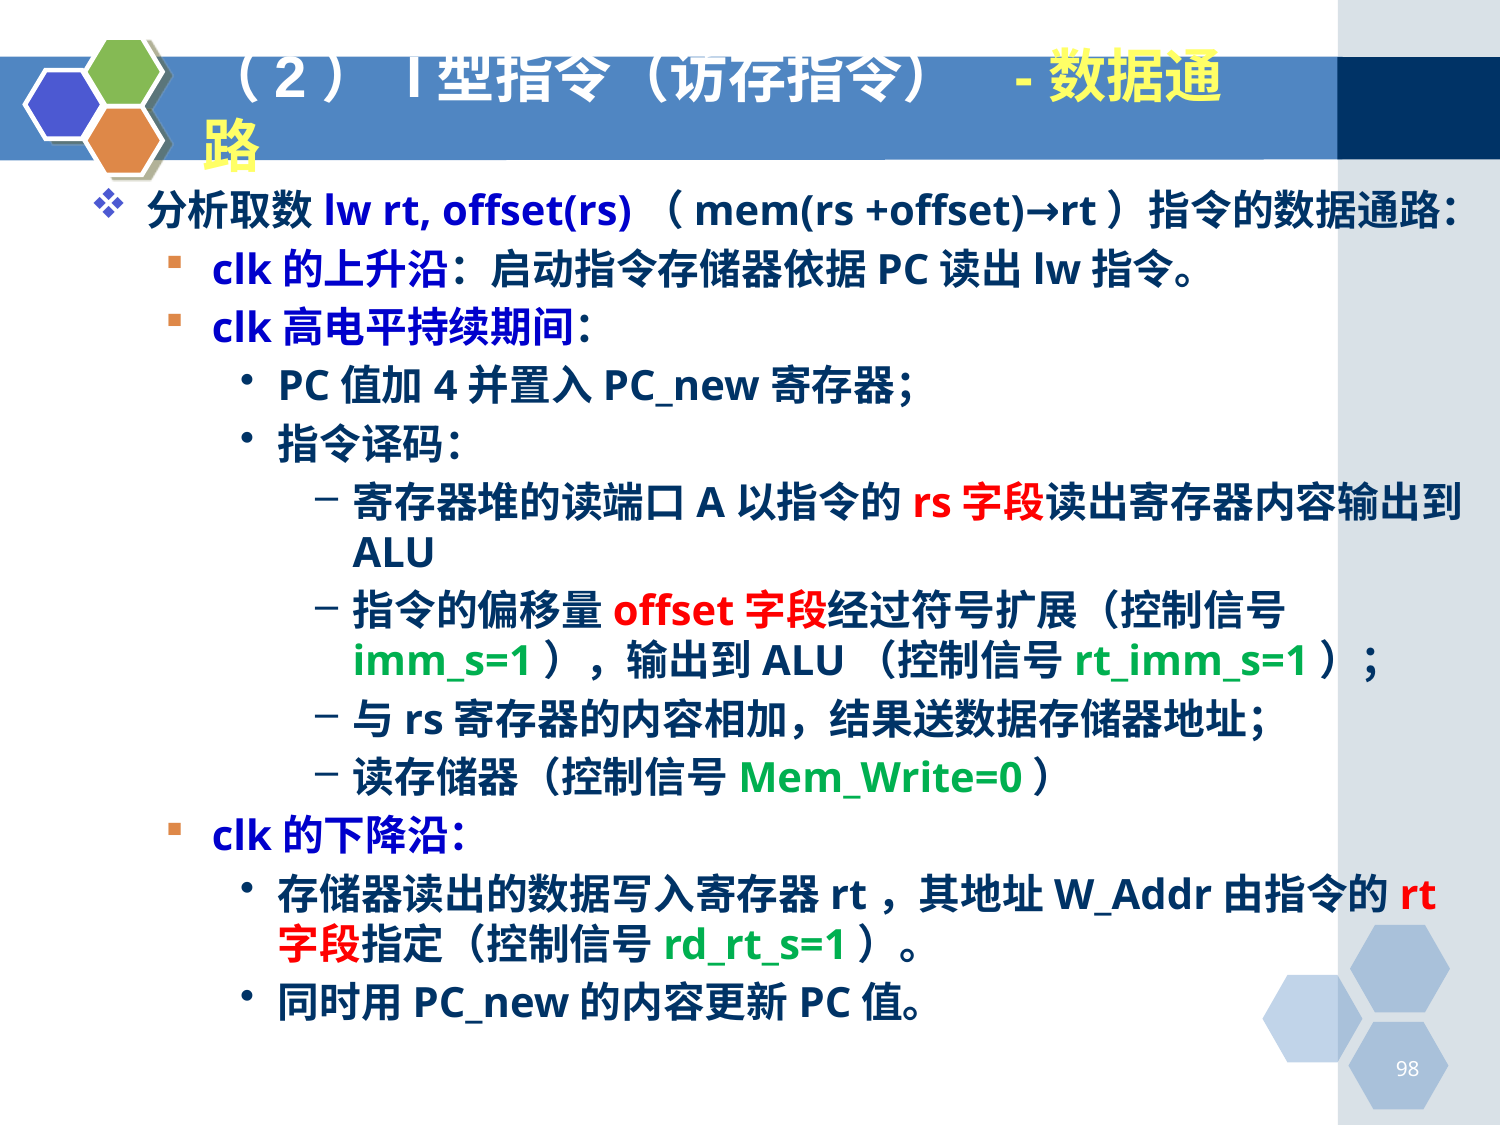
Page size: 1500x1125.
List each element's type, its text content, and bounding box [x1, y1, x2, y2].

list 分析取数lw rt, offset(rs)（mem(rs +offset)→rt）指令的数据通路： clk的上升沿：启动指令存储器依据PC读出lw指令。 clk高电平持续期间： PC值加4并置入PC_new寄存器； 指令译码： 寄存器堆的读端口A以指令的rs字段读出寄存器内容输出到ALU 指令的偏移量offset字段经过符号扩展（控制信号imm_s=1），输出到ALU（控制信号rt_imm_s=1）； 与rs寄存器的内容相加，结果送数据存储器地址； 读存储器（控制信号Mem_Write=0） clk的下降沿： 存储器读出的数据写入寄存器rt，其地址W_Addr由指令的rt字段指定（控制信号rd_rt_s=1）。 同时用PC_new的内容更新PC值。 [75, 176, 1500, 1086]
title （2） I型指令（访存指令） -数据通路 [187, 62, 1288, 155]
